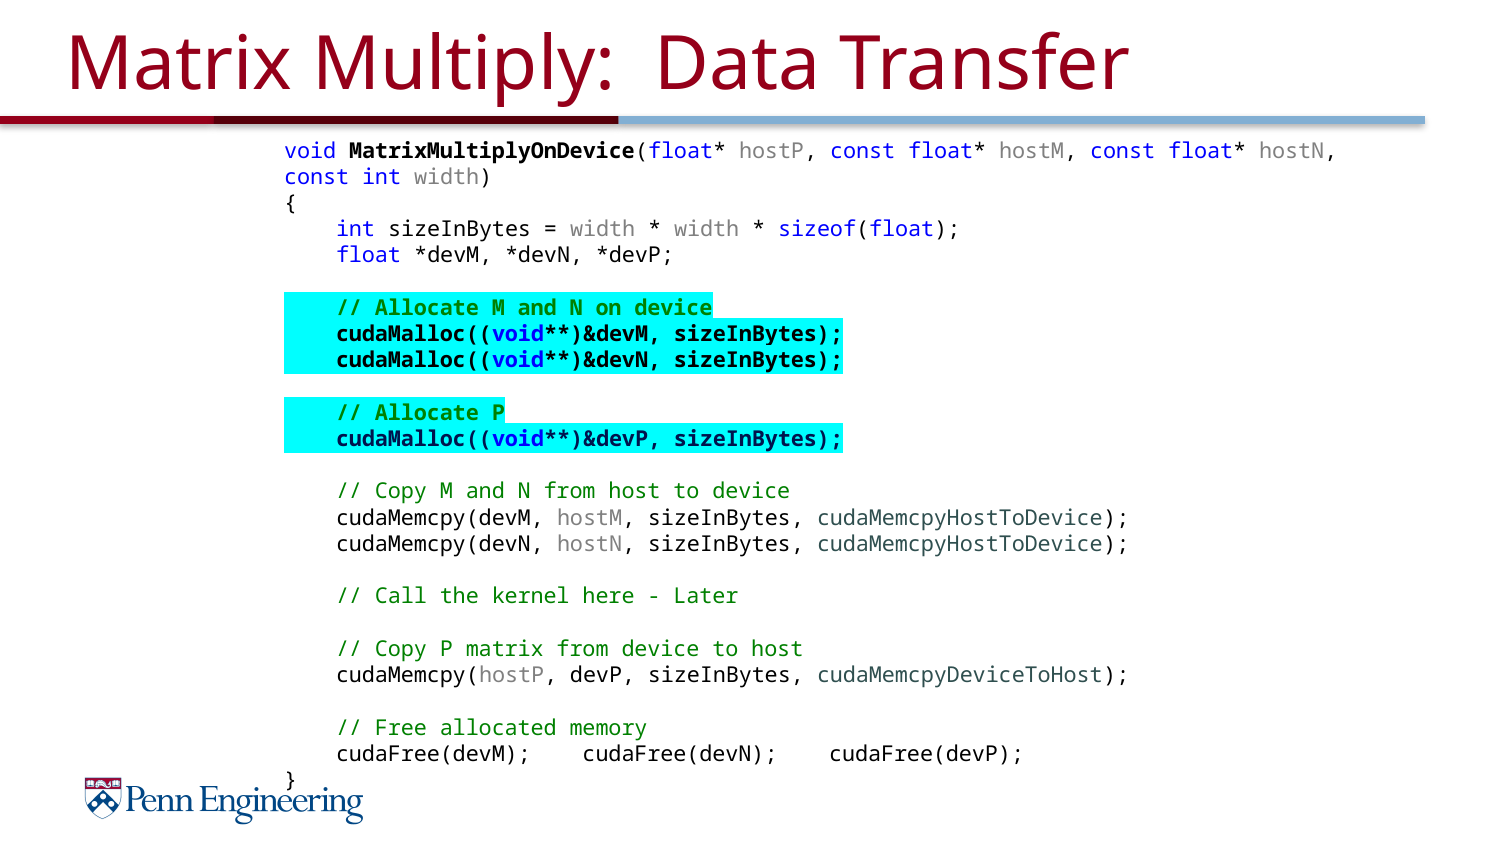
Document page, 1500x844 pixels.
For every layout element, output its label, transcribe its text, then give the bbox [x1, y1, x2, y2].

title Matrix Multiply: Data Transfer [50, 2, 1401, 117]
text_box void MatrixMultiplyOnDevice(float* hostP, const float* hostM, const float* hostN, const int width) { int sizeInBytes = width * width * sizeof(float); float *devM, *devN, *devP; // Allocate M and N on device cudaMalloc((void**)&devM, sizeInBytes); cudaMalloc((void**)&devN, sizeInBytes); // Allocate P cudaMalloc((void**)&devP, sizeInBytes); // Copy M and N from host to device cudaMemcpy(devM, hostM, sizeInBytes, cudaMemcpyHostToDevice); cudaMemcpy(devN, hostN, sizeInBytes, cudaMemcpyHostToDevice); // Call the kernel here - Later // Copy P matrix from device to host cudaMemcpy(hostP, devP, sizeInBytes, cudaMemcpyDeviceToHost); // Free allocated memory cudaFree(devM); cudaFree(devN); cudaFree(devP); } [272, 126, 1483, 801]
picture [75, 770, 372, 828]
